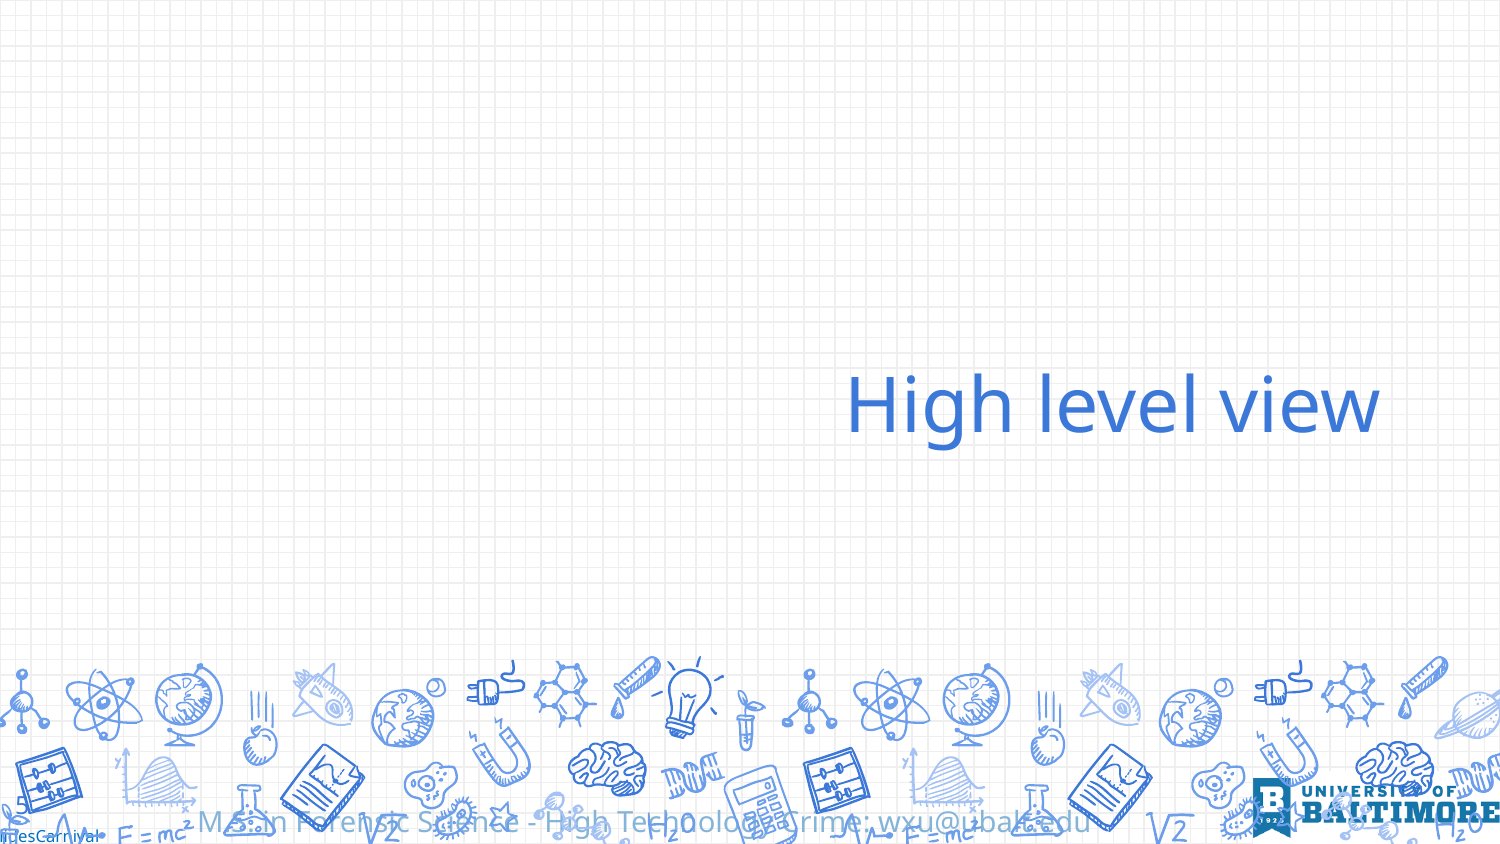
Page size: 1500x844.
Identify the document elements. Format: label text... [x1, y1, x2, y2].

picture [1363, 771, 1393, 785]
picture [1388, 823, 1396, 835]
picture [1394, 771, 1431, 791]
title High level view [526, 272, 1397, 463]
picture [1479, 779, 1483, 790]
picture [1423, 777, 1429, 784]
slide_number 5 [0, 774, 91, 840]
picture [1471, 771, 1479, 786]
picture [1382, 771, 1399, 783]
picture [1253, 771, 1500, 844]
picture [1282, 807, 1299, 827]
picture [1481, 771, 1489, 788]
picture [1354, 819, 1361, 827]
picture [1283, 771, 1308, 783]
picture [1342, 796, 1349, 806]
picture [1253, 804, 1257, 821]
